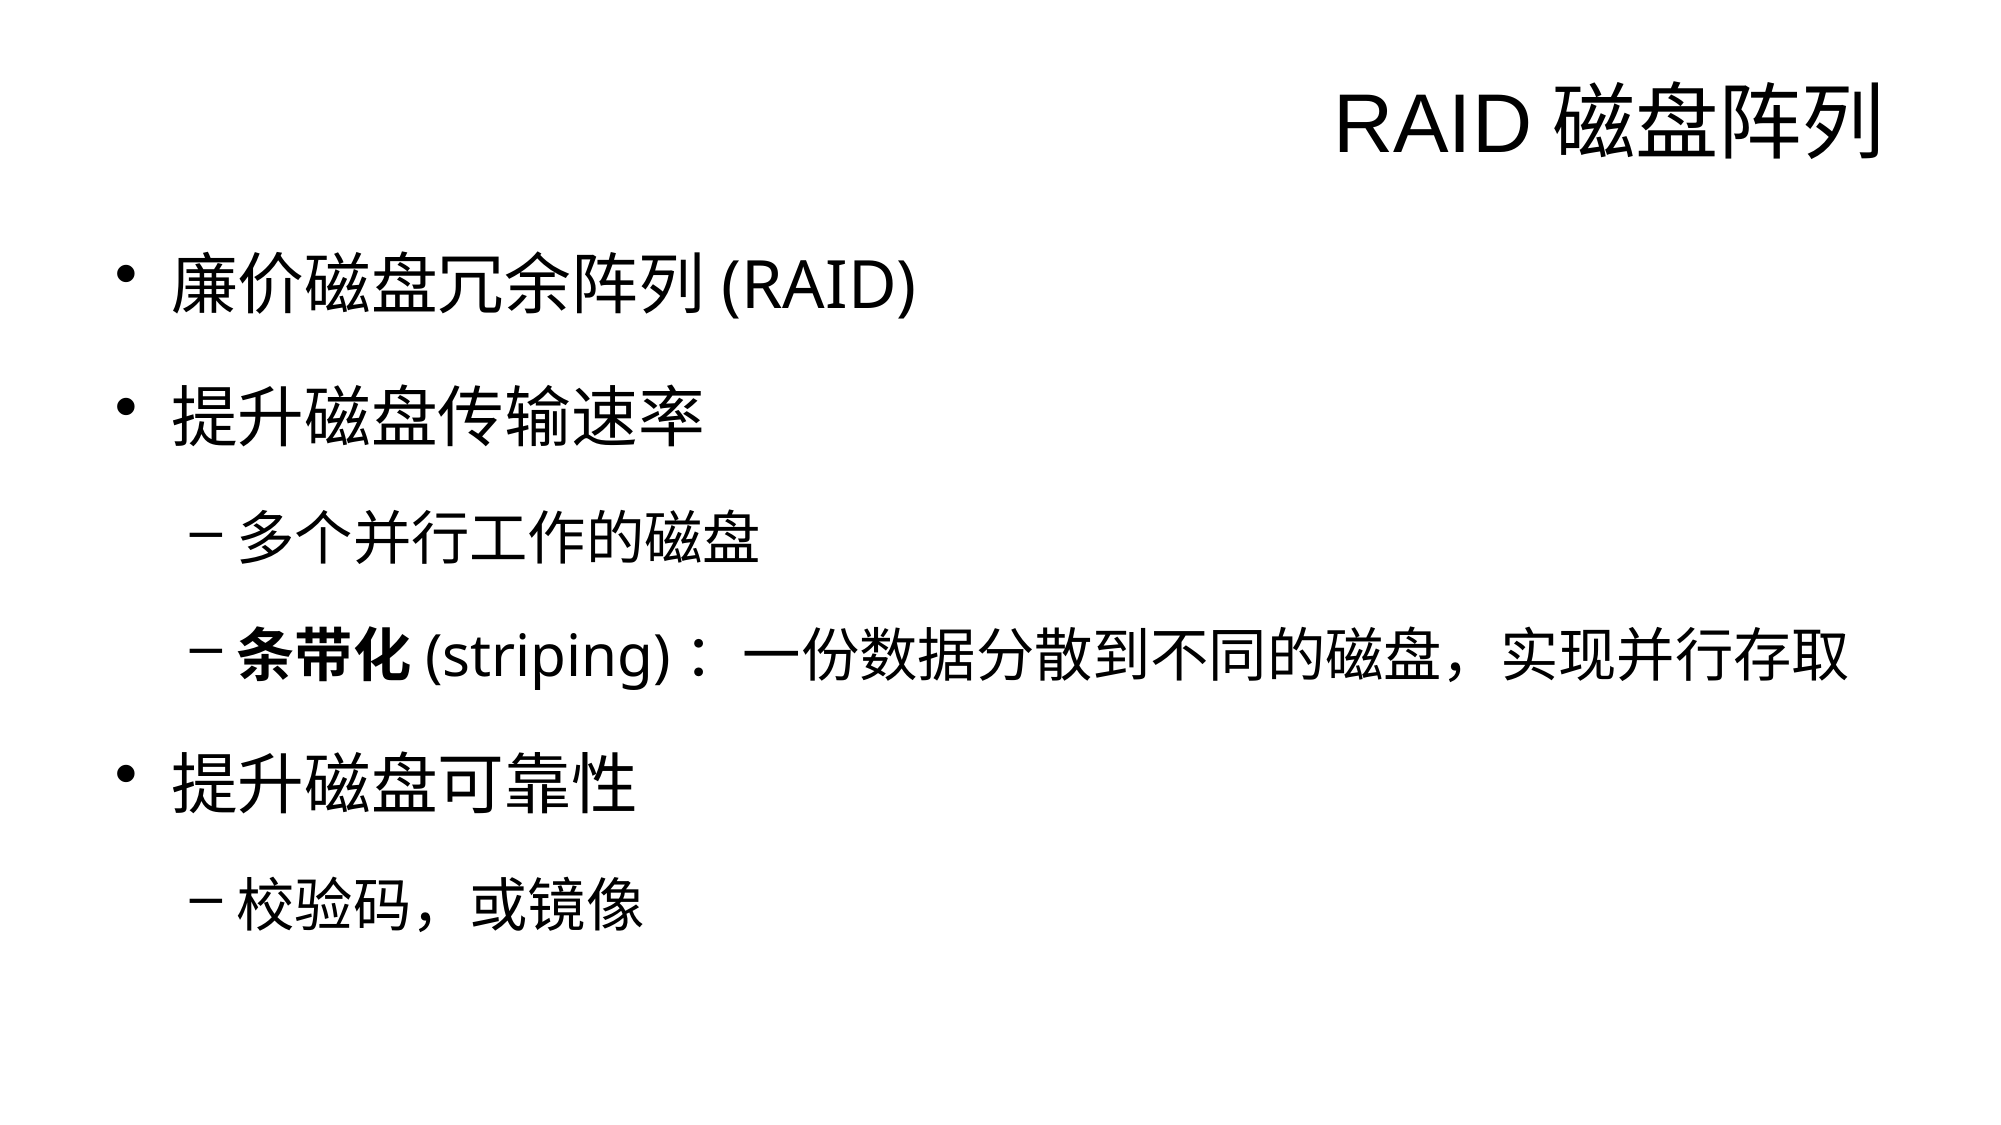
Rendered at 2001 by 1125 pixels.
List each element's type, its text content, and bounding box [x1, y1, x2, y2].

list 廉价磁盘冗余阵列(RAID) 提升磁盘传输速率 多个并行工作的磁盘 条带化(striping)：一份数据分散到不同的磁盘，实现并行存取 提升磁盘可靠性 校验码，或镜像 [99, 193, 1901, 1006]
title RAID磁盘阵列 [99, 44, 1901, 193]
